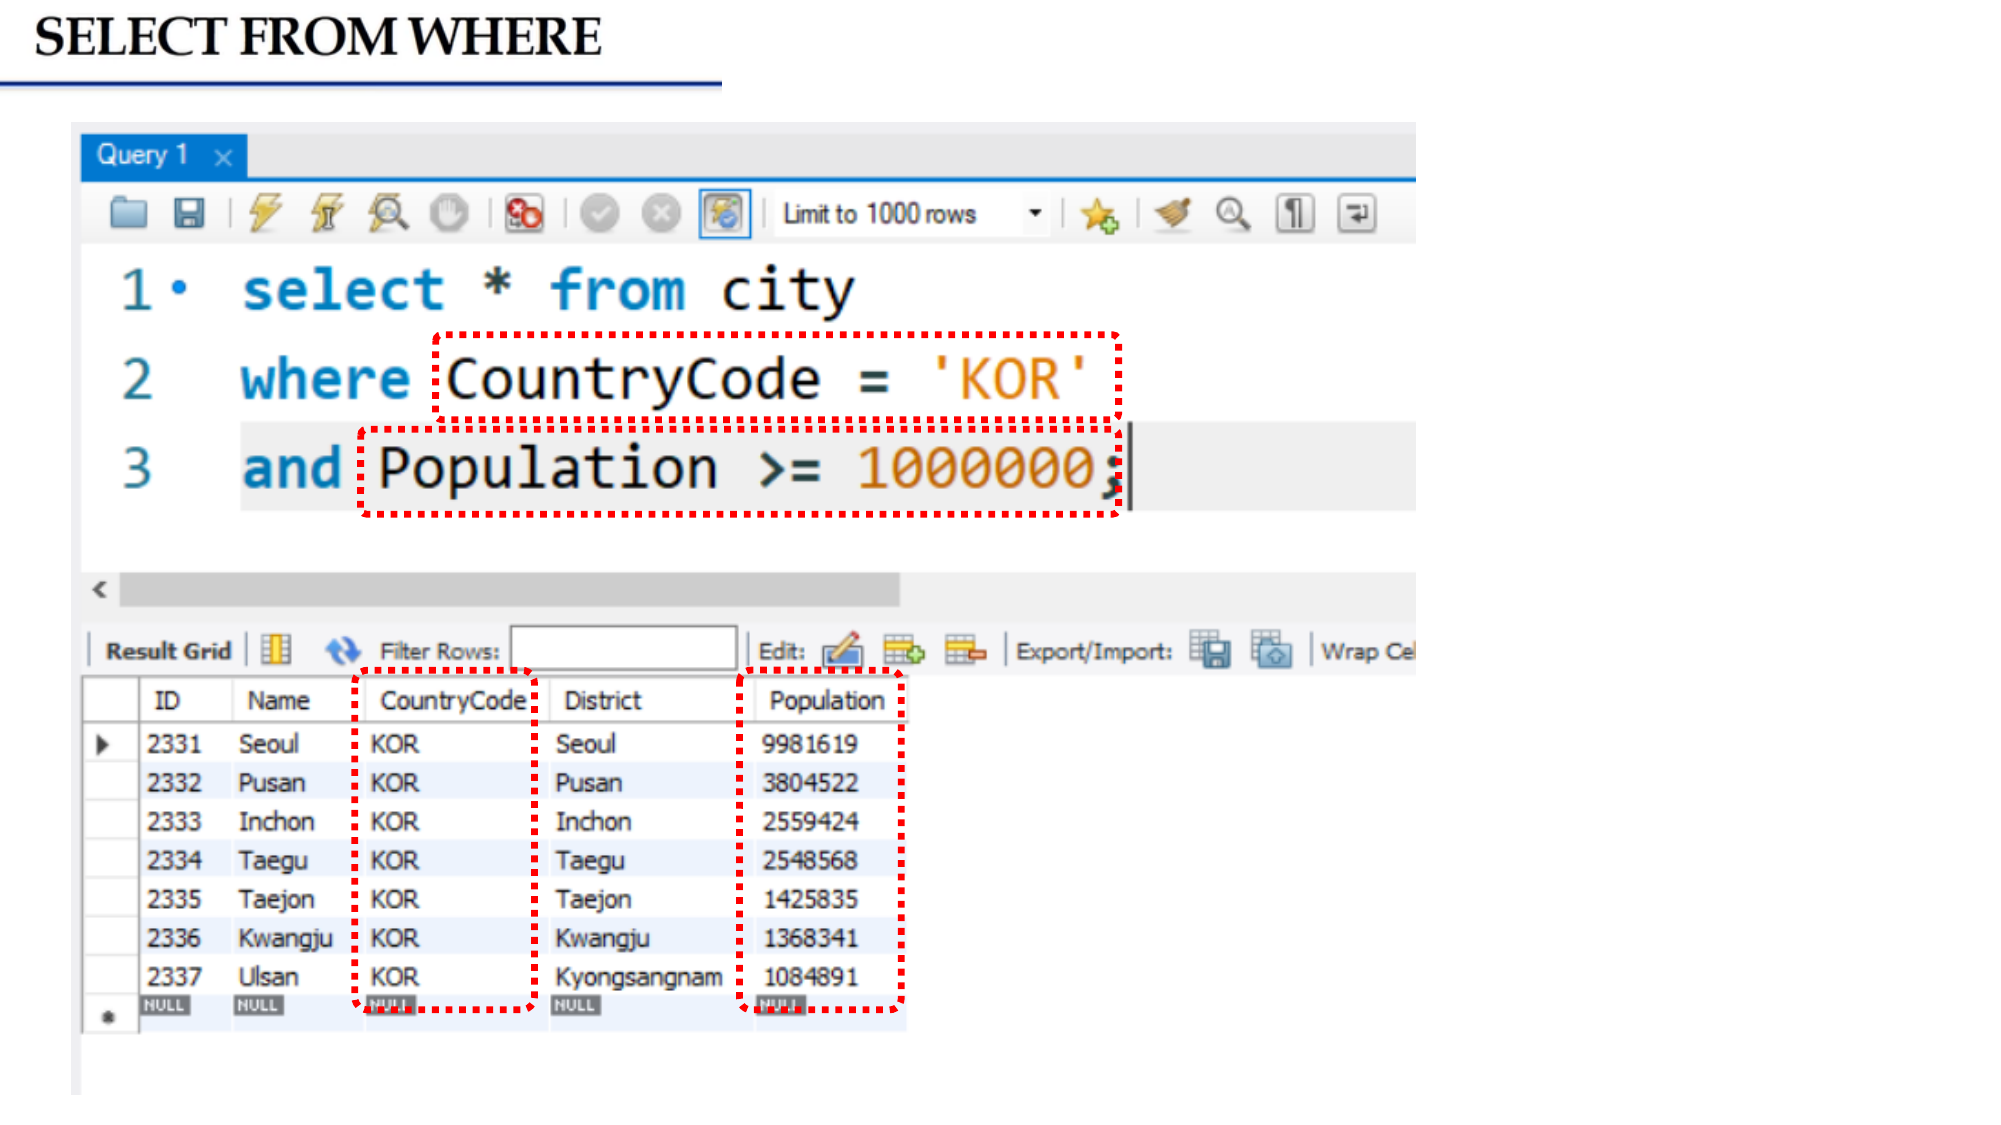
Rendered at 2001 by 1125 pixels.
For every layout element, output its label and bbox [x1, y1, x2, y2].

picture [71, 122, 1416, 1095]
picture [0, 0, 722, 101]
